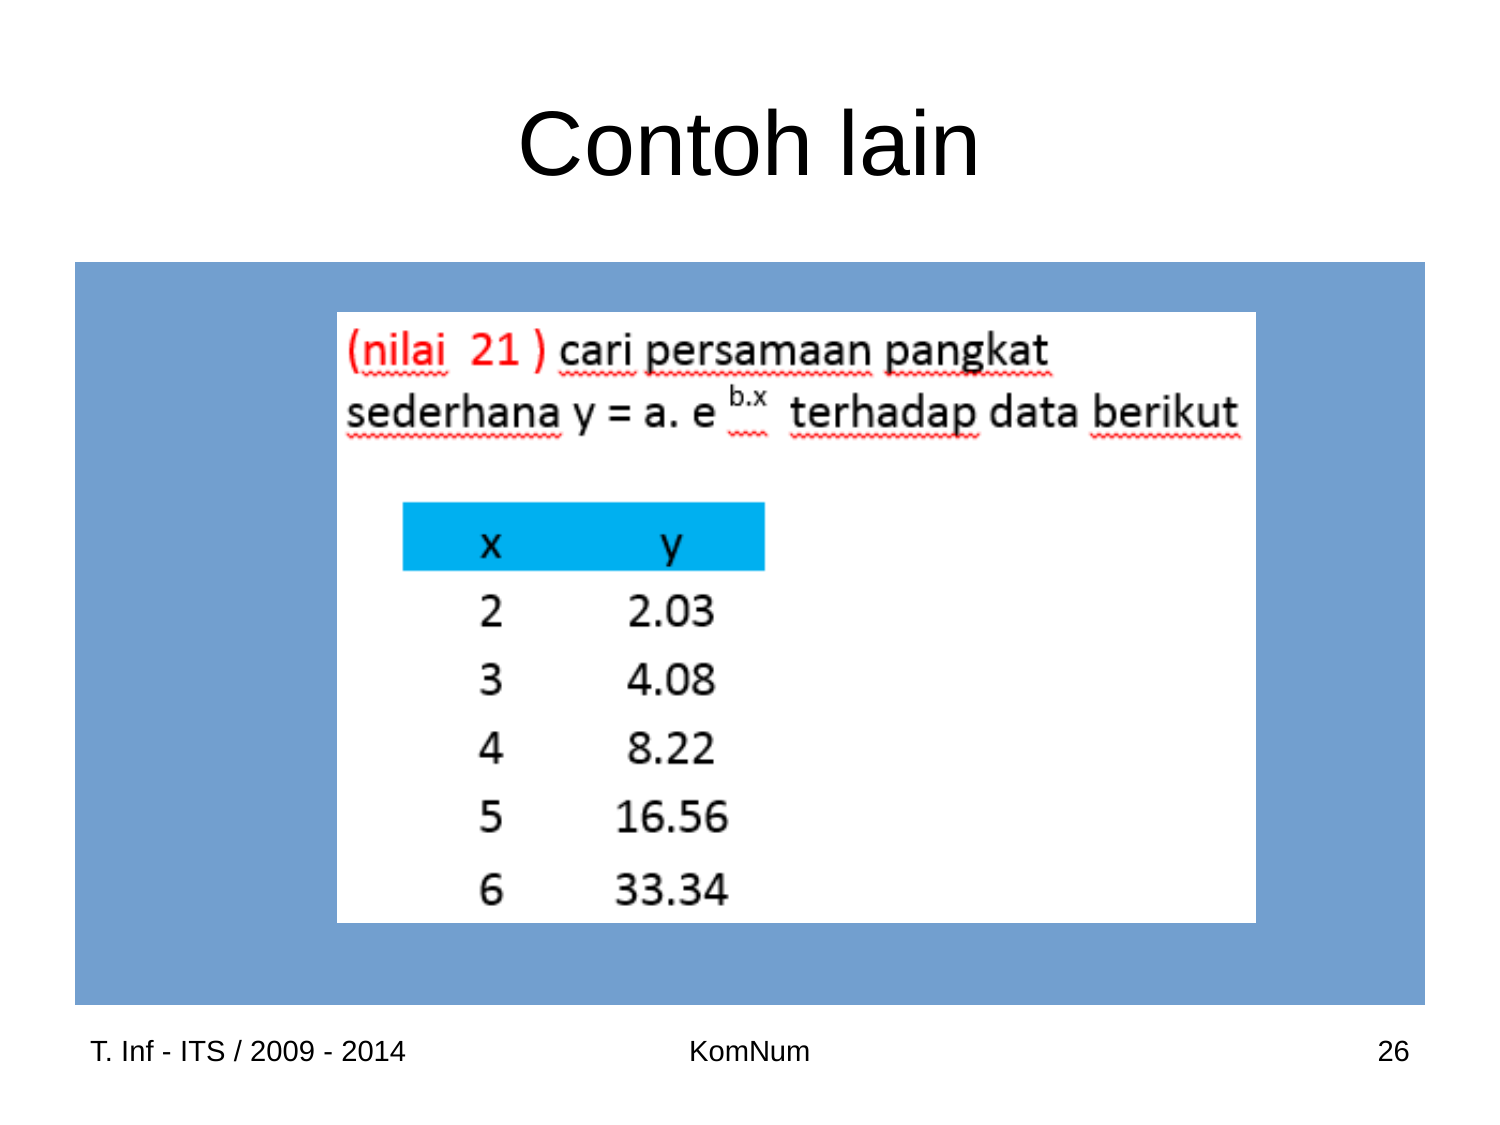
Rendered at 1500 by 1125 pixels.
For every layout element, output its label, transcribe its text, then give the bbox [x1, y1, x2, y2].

title Contoh lain [74, 44, 1426, 233]
slide_number T. Inf - ITS / 2009 - 2014 [74, 1024, 426, 1103]
slide_number 26 [1074, 1024, 1426, 1103]
picture [337, 312, 1257, 923]
footer KomNum [512, 1024, 988, 1103]
